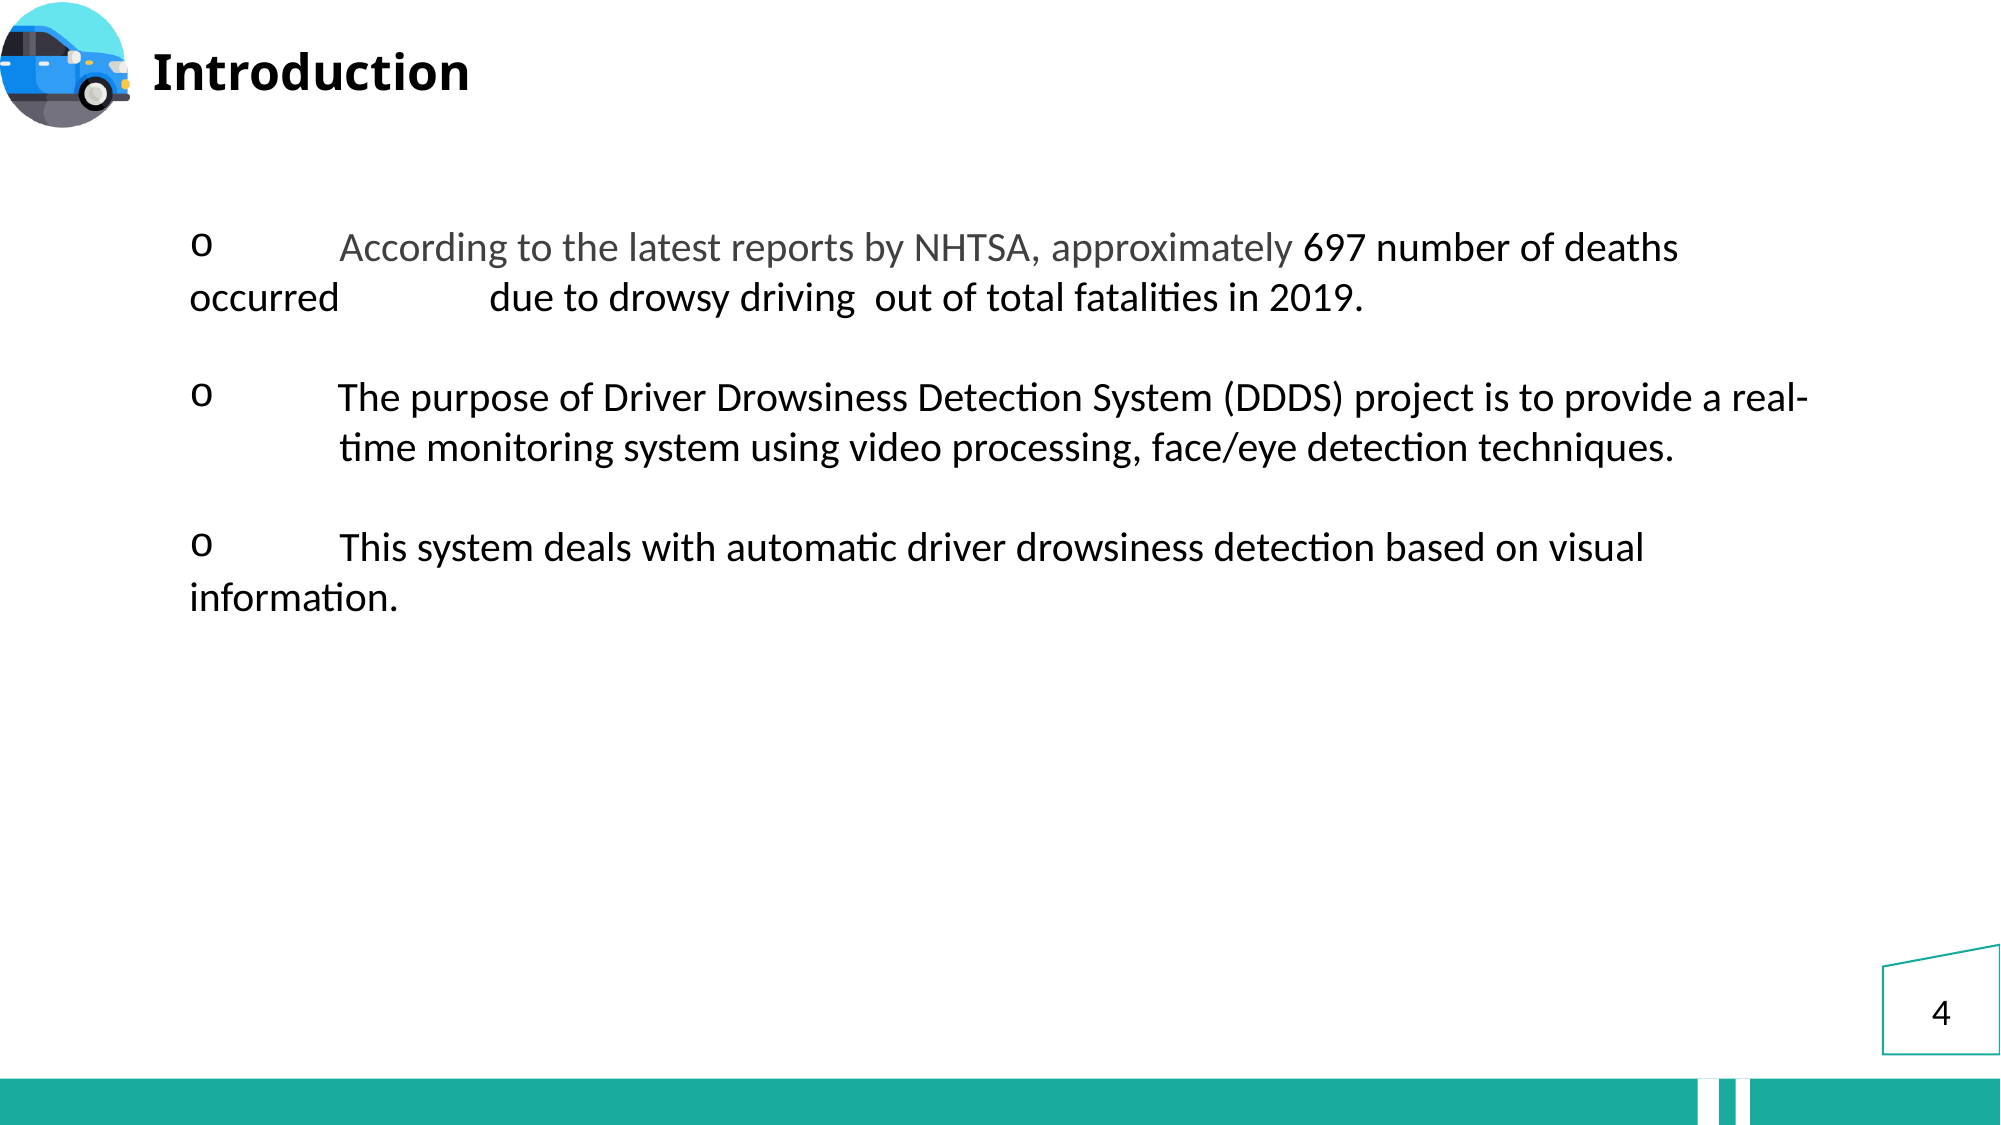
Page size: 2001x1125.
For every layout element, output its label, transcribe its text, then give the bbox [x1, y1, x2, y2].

text_box 4 [1881, 943, 2000, 1056]
text_box [1697, 1078, 1720, 1125]
text_box [1735, 1078, 1751, 1125]
text_box Introduction [138, 33, 573, 108]
text_box [1720, 1078, 1735, 1125]
text_box [0, 1078, 1697, 1125]
text_box [1751, 1078, 2000, 1125]
picture [0, 0, 130, 130]
text_box According to the latest reports by NHTSA, approximately 697 number of deaths occurred due to drowsy driving out of total fatalities in 2019. The purpose of Driver Drowsiness Detection System (DDDS) project is to provide a real- time monitoring system using video processing, face/eye detection techniques. This system deals with automatic driver drowsiness detection based on visual information. [174, 212, 1854, 773]
